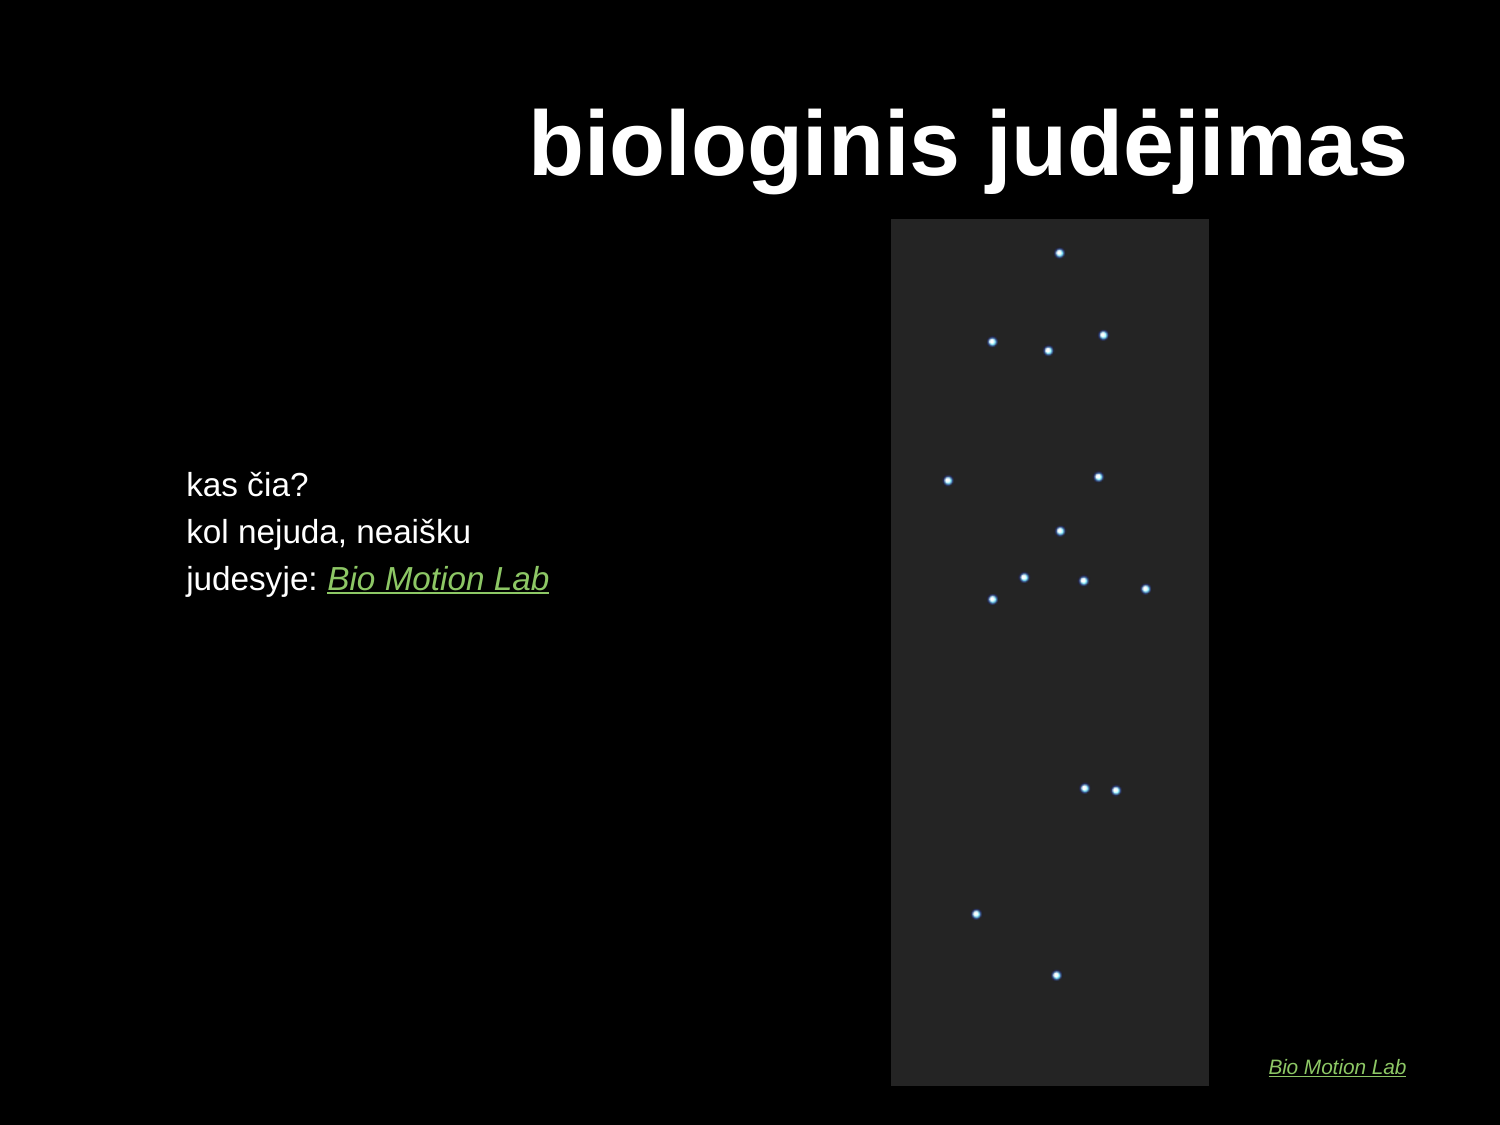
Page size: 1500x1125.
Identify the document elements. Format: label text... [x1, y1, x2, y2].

text_box Bio Motion Lab [1234, 1046, 1422, 1094]
picture [891, 219, 1210, 1086]
title biologinis judėjimas [75, 45, 1425, 233]
text_box kas čia? kol nejuda, neaišku judesyje: Bio Motion Lab [171, 456, 617, 693]
